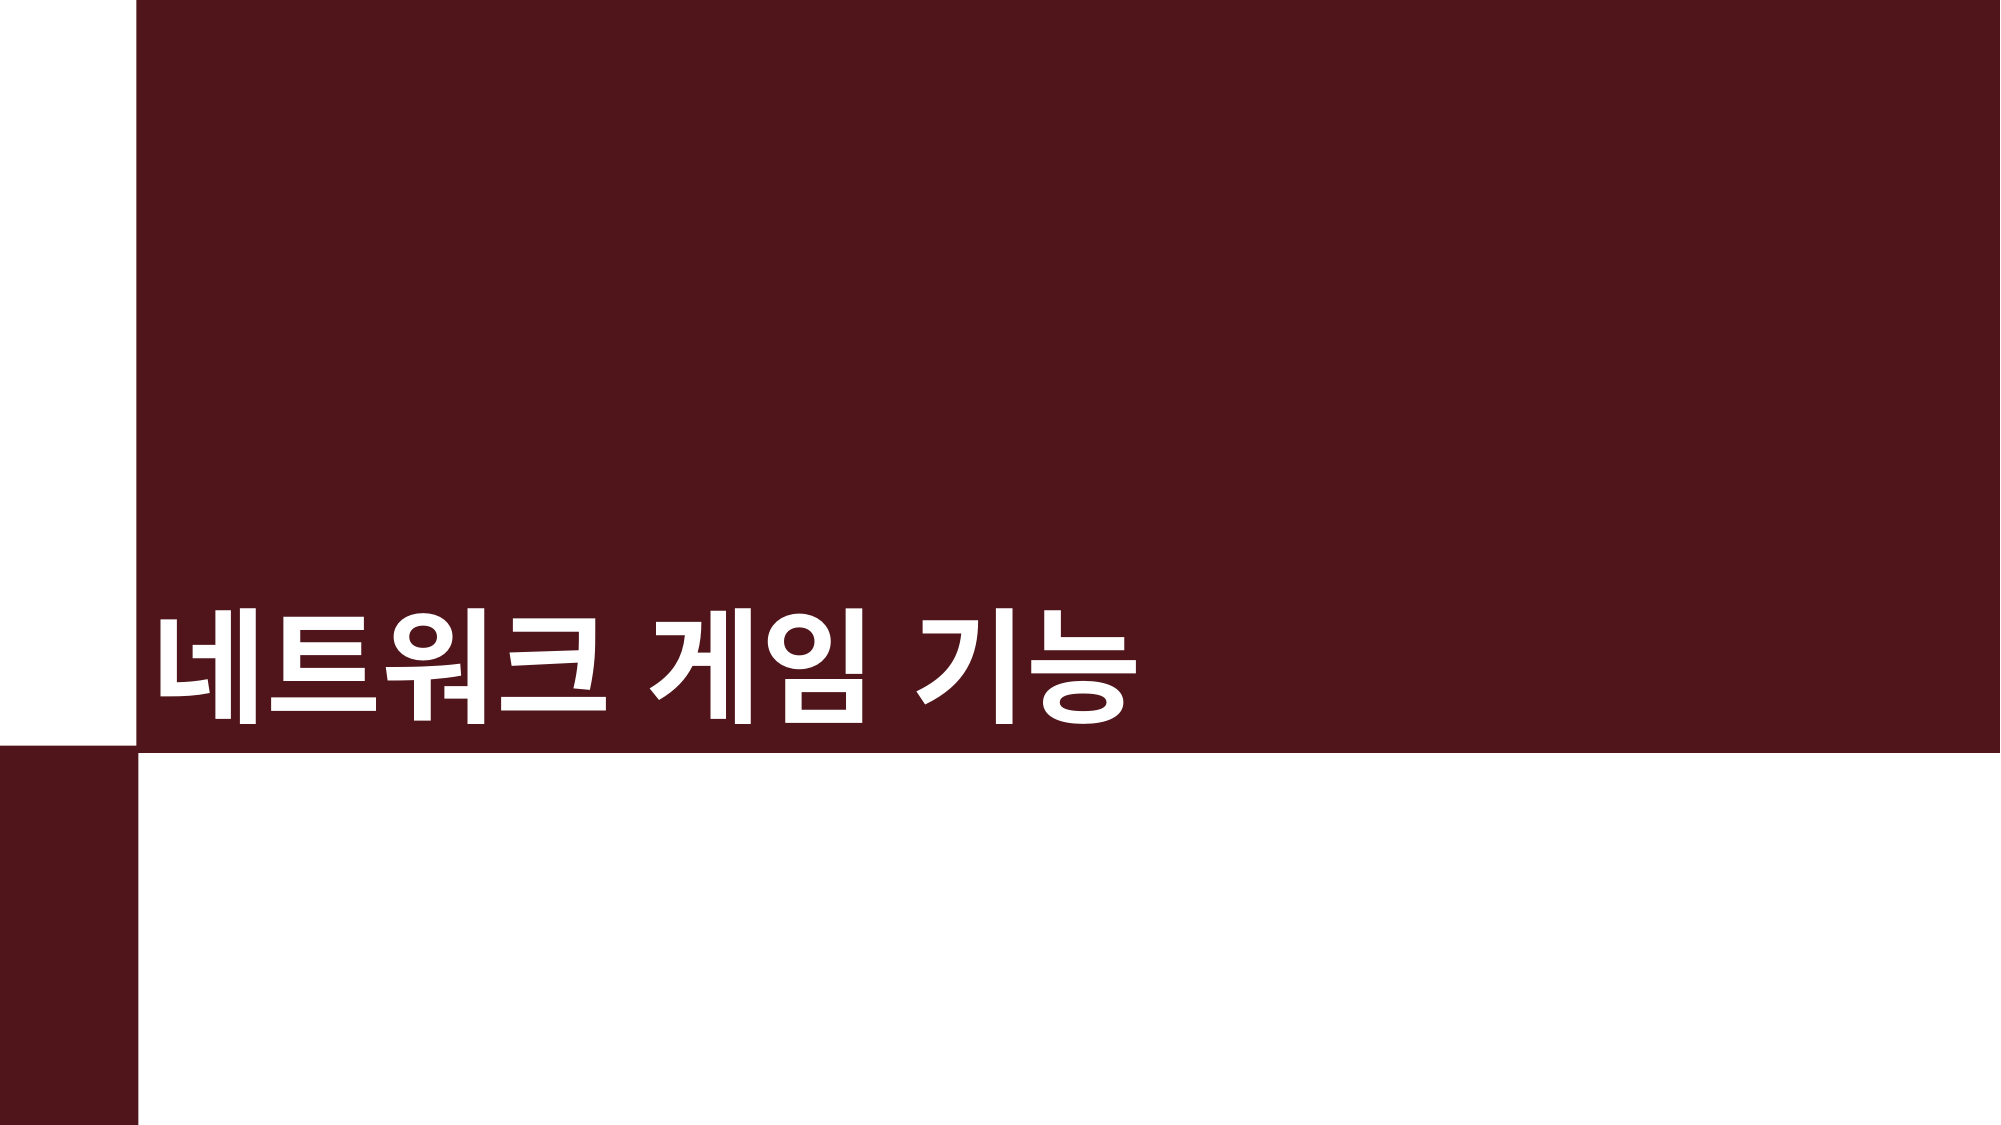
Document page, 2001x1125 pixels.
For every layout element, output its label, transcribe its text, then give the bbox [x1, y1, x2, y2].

title 네트워크 게임 기능 [136, 280, 1982, 749]
